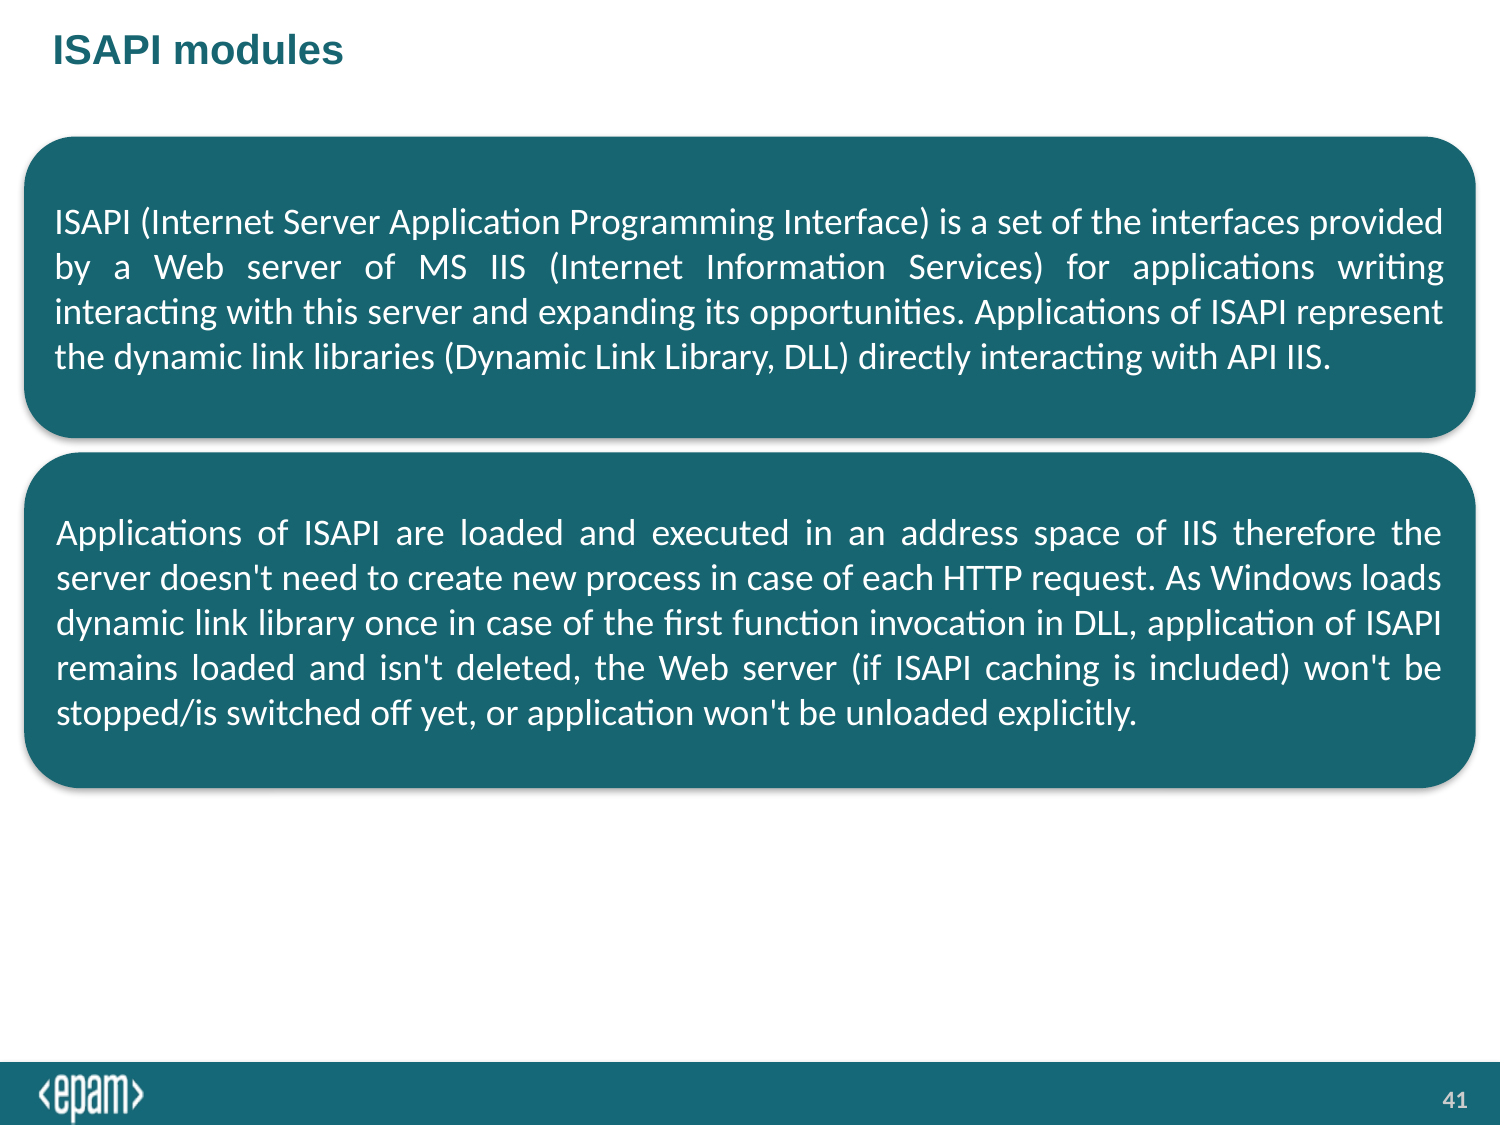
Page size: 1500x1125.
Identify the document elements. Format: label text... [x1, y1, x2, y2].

text_box Applications of ISAPI are loaded and executed in an address space of IIS therefore the server doesn't need to create new process in case of each HTTP request. As Windows loads dynamic link library once in case of the first function invocation in DLL, application of ISAPI remains loaded and isn't deleted, the Web server (if ISAPI caching is included) won't be stopped/is switched off yet, or application won't be unloaded explicitly. [24, 452, 1476, 789]
title ISAPI modules [0, 0, 1500, 95]
picture [38, 1074, 144, 1125]
text_box ISAPI (Internet Server Application Programming Interface) is a set of the interfaces provided by a Web server of MS IIS (Internet Information Services) for applications writing interacting with this server and expanding its opportunities. Applications of ISAPI represent the dynamic link libraries (Dynamic Link Library, DLL) directly interacting with API IIS. [24, 136, 1476, 439]
